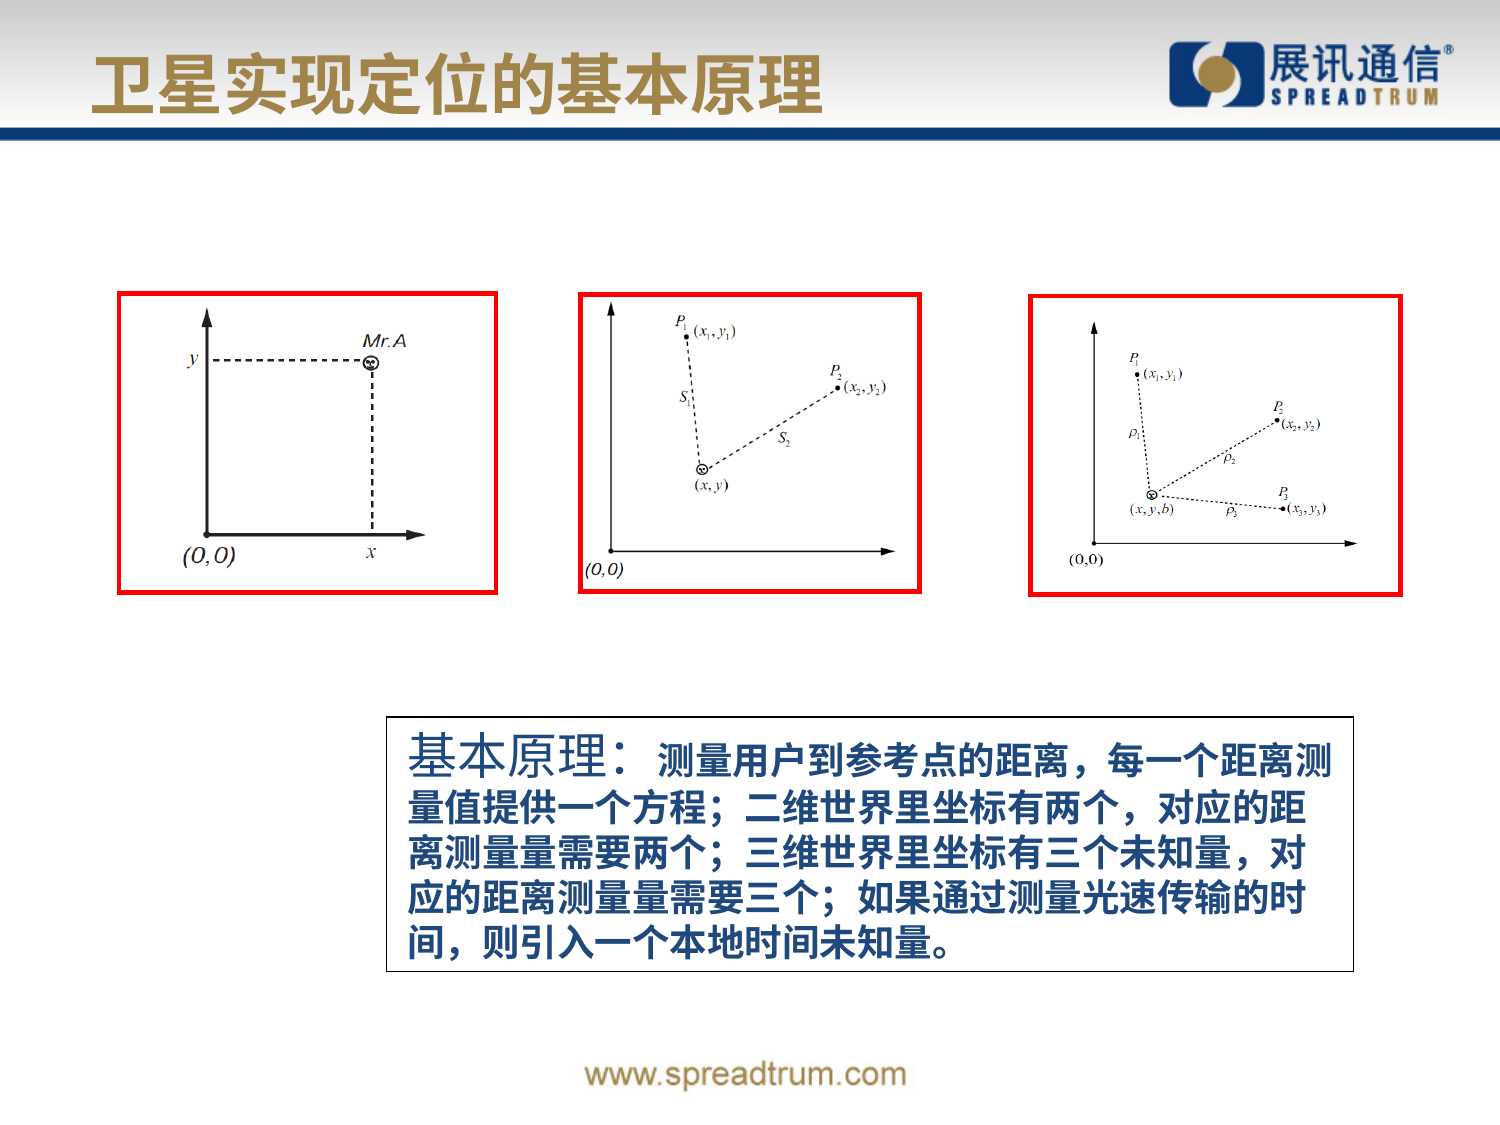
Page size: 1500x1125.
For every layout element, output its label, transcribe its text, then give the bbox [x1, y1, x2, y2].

title 卫星实现定位的基本原理 [75, 35, 1231, 153]
picture [0, 0, 1500, 1125]
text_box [121, 295, 1399, 593]
text_box 基本原理：测量用户到参考点的距离，每一个距离测量值提供一个方程；二维世界里坐标有两个，对应的距离测量量需要两个；三维世界里坐标有三个未知量，对应的距离测量量需要三个；如果通过测量光速传输的时间，则引入一个本地时间未知量。 [386, 716, 1354, 972]
